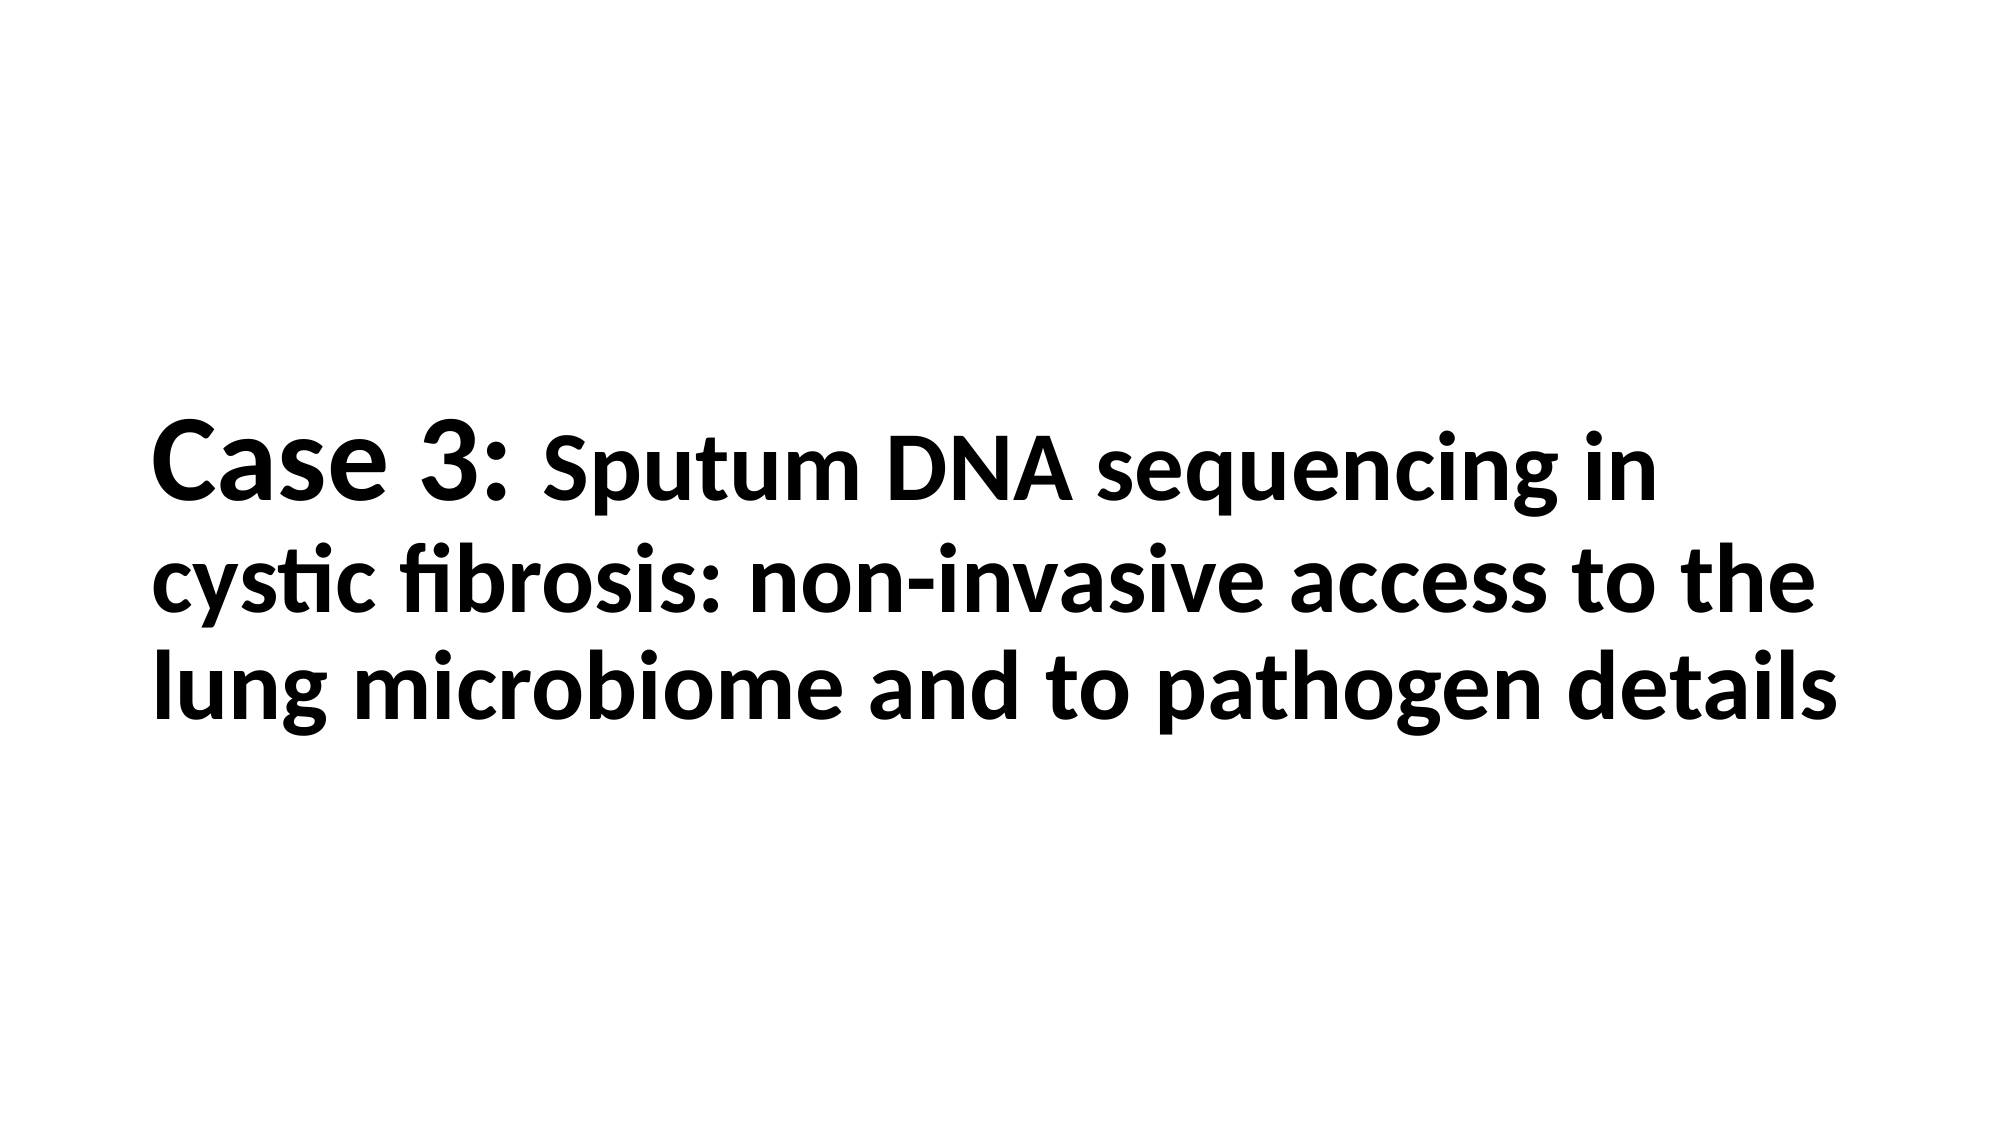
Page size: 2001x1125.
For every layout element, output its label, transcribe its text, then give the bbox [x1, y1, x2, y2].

title Case 3: Sputum DNA sequencing in cystic fibrosis: non-invasive access to the lung microbiome and to pathogen details [136, 280, 1862, 749]
